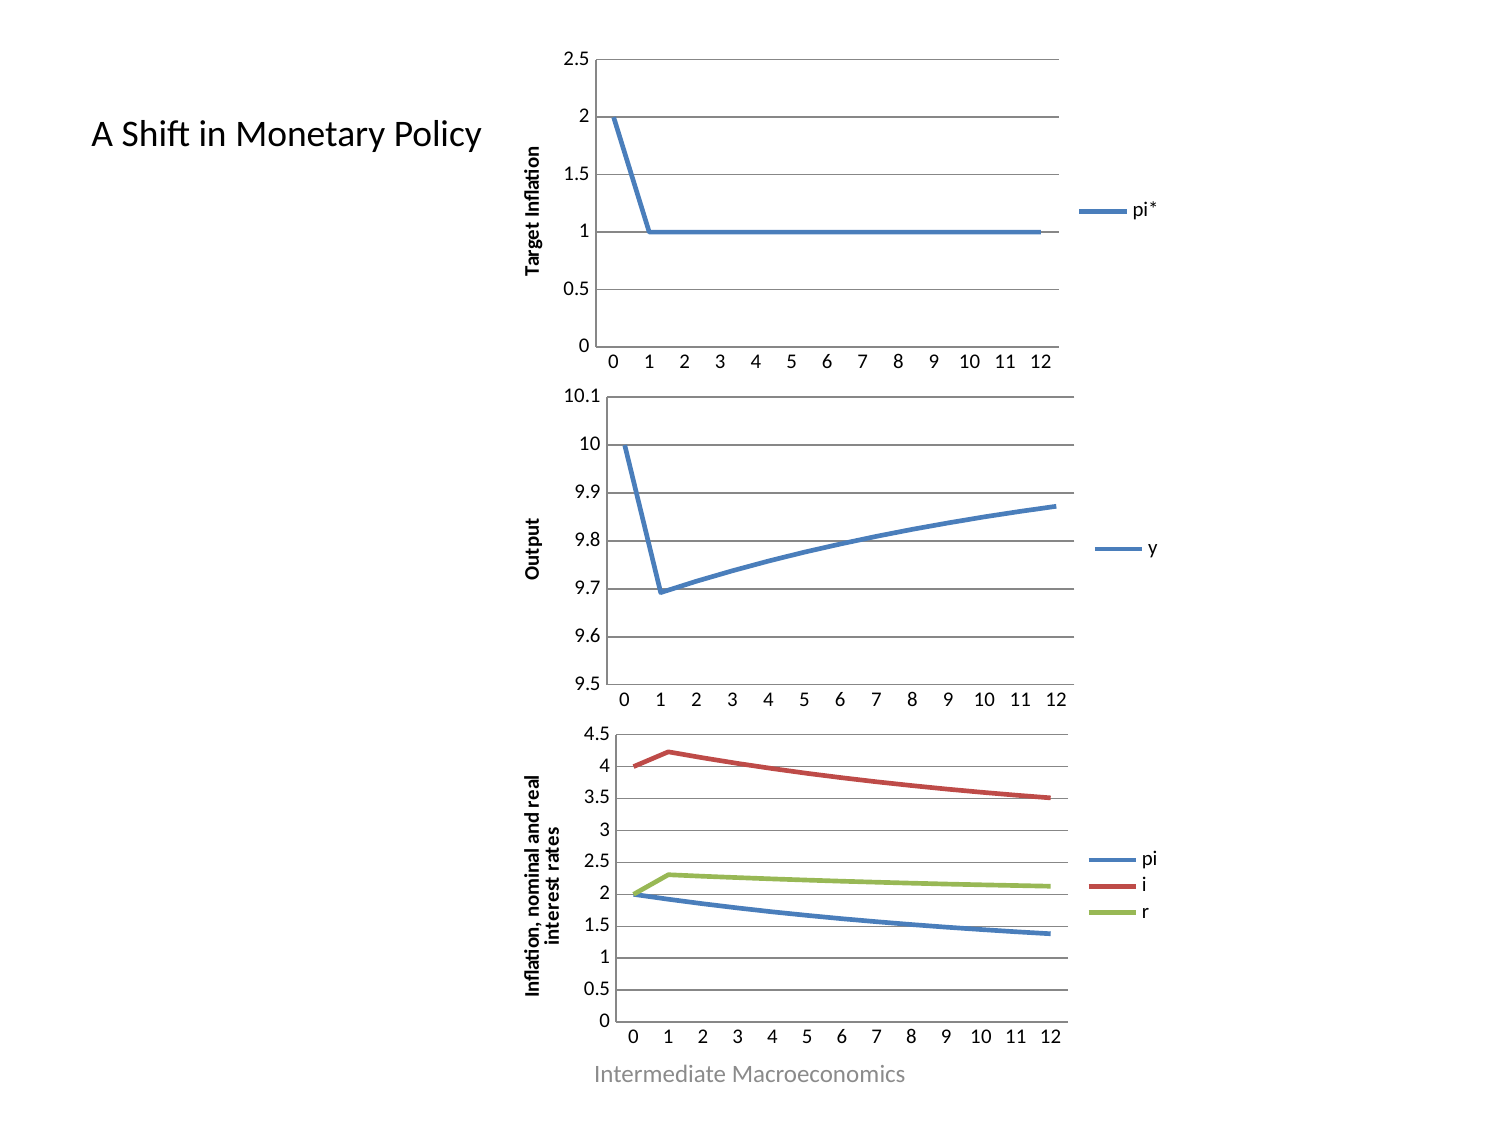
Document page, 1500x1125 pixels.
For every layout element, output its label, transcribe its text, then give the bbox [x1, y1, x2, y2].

chart [489, 42, 1177, 1056]
text_box A Shift in Monetary Policy [76, 101, 484, 162]
footer Intermediate Macroeconomics [512, 1065, 988, 1103]
